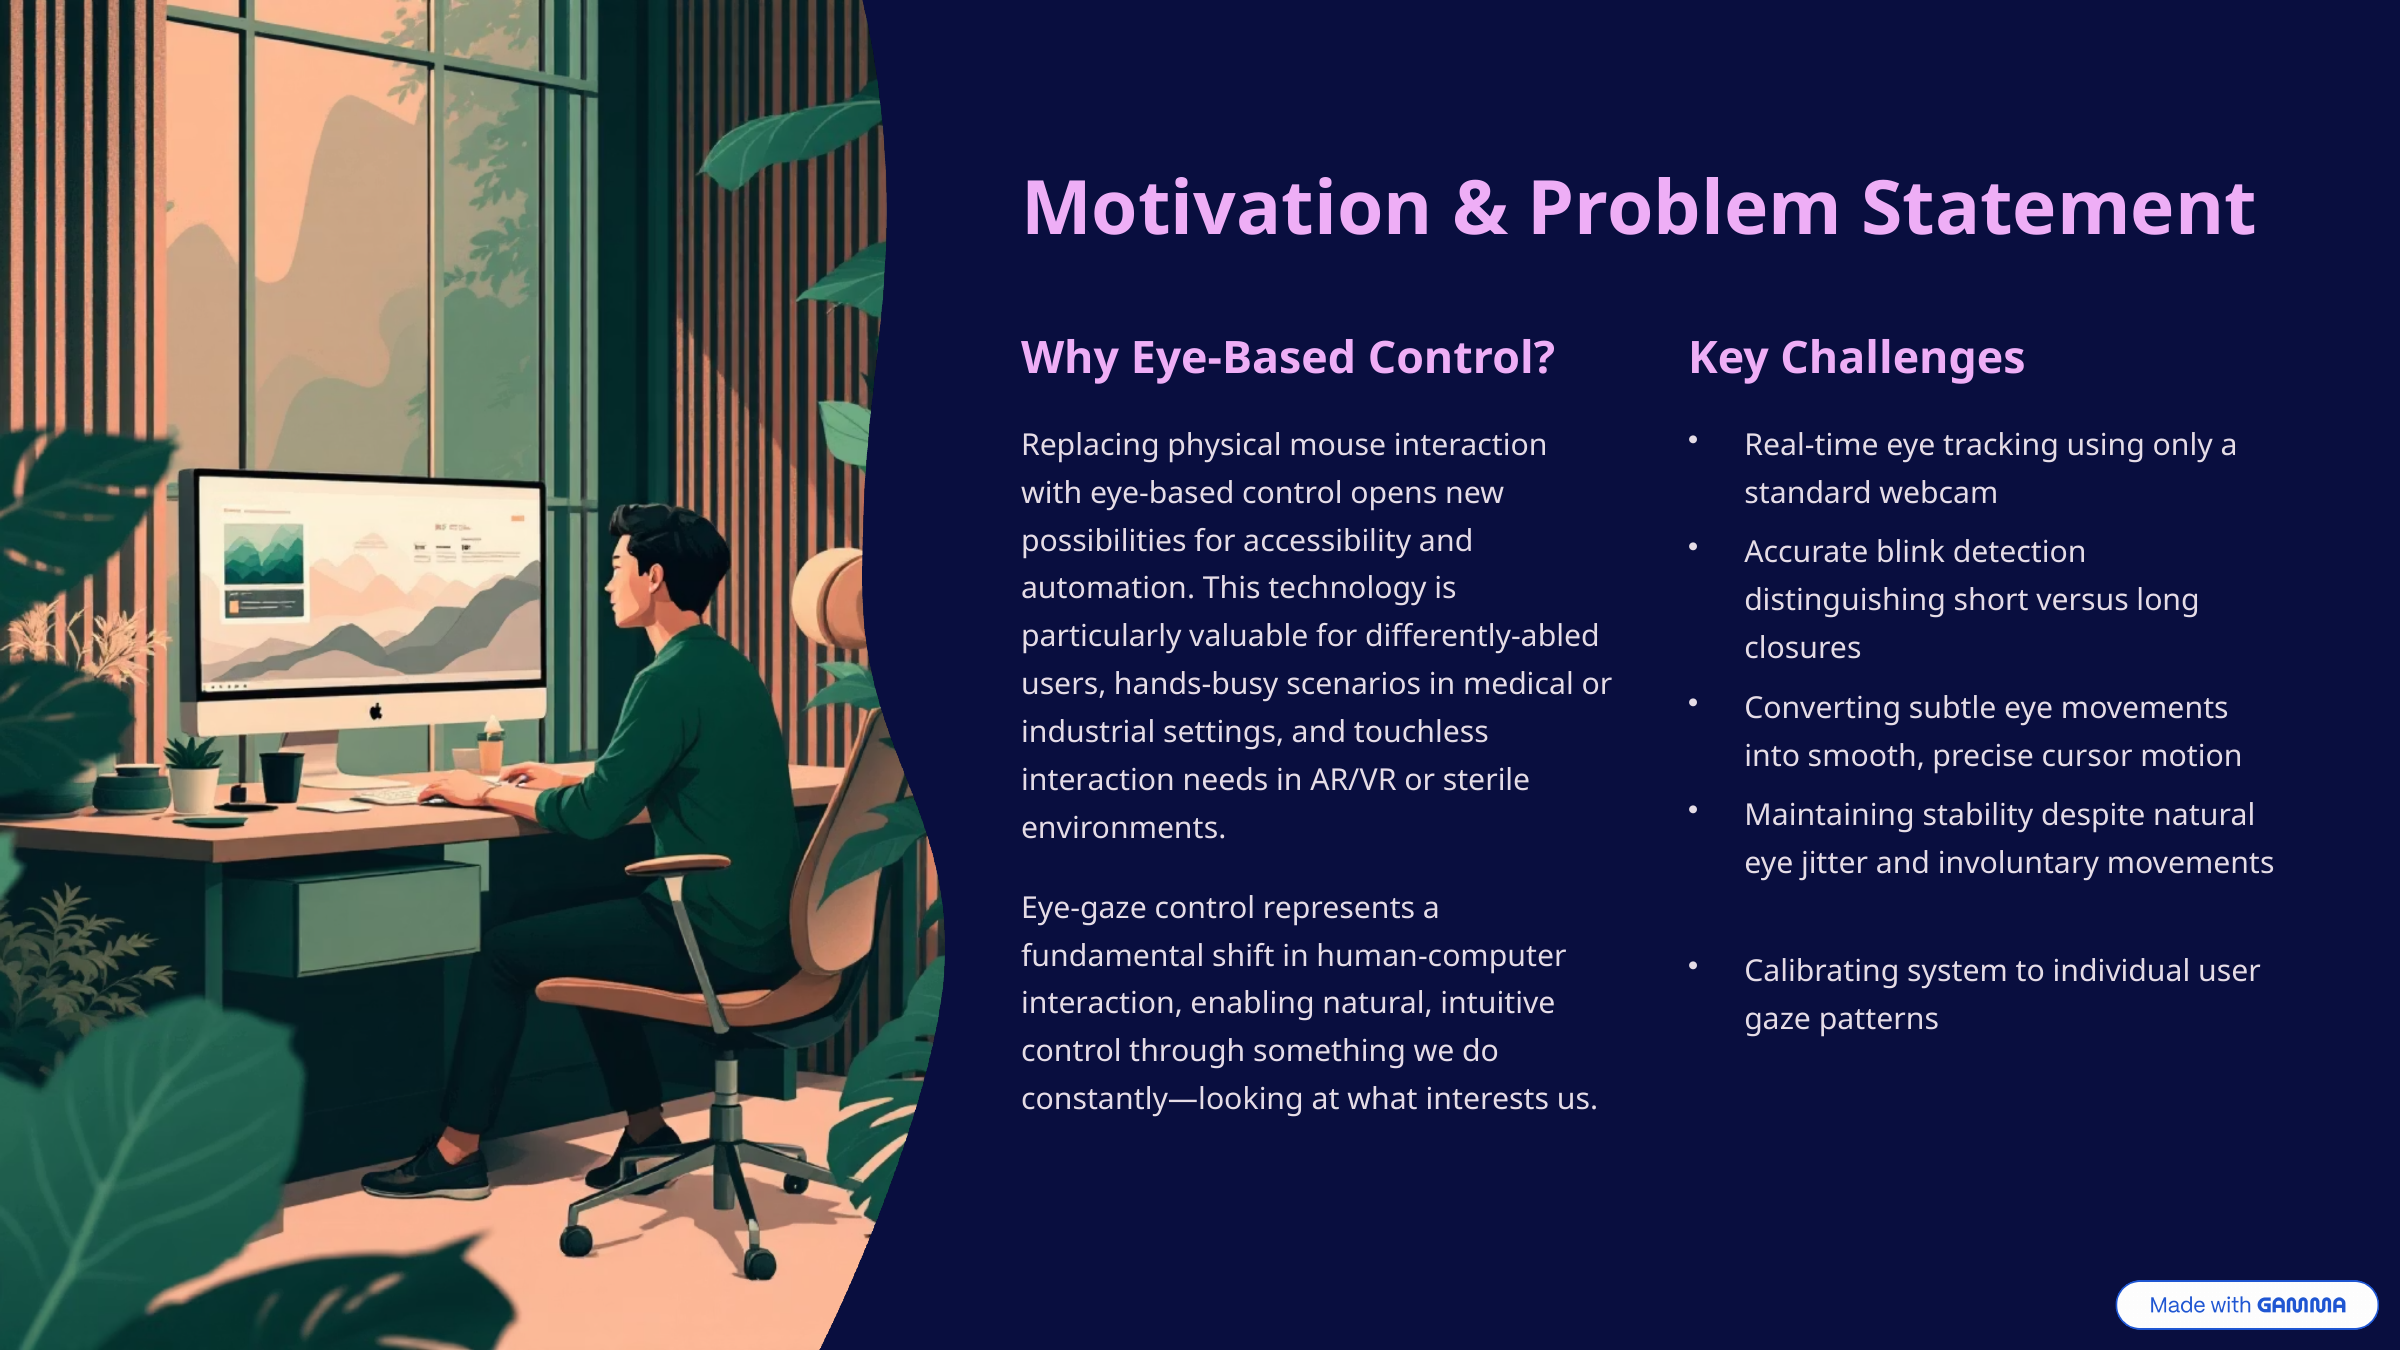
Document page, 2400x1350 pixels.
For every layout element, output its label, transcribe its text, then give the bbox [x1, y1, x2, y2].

text_box Maintaining stability despite natural eye jitter and involuntary movements [1688, 783, 2281, 930]
text_box Why Eye-Based Control? [1021, 326, 1569, 384]
text_box Calibrating system to individual user gaze patterns [1688, 939, 2281, 1037]
text_box Key Challenges [1688, 326, 2142, 384]
text_box Converting subtle eye movements into smooth, precise cursor motion [1688, 676, 2281, 774]
picture [0, 0, 945, 1350]
text_box Eye-gaze control represents a fundamental shift in human-computer interaction, enabling natural, intuitive control through something we do constantly—looking at what interests us. [1020, 876, 1613, 1167]
picture [2106, 1271, 2389, 1339]
text_box Accurate blink detection distinguishing short versus long closures [1688, 520, 2281, 666]
text_box Replacing physical mouse interaction with eye-based control opens new possibilities for accessibility and automation. This technology is particularly valuable for differently-abled users, hands-busy scenarios in medical or industrial settings, and touchless interaction needs in AR/VR or sterile environments. [1020, 413, 1613, 849]
text_box Motivation & Problem Statement [1020, 156, 2248, 251]
text_box Real-time eye tracking using only a standard webcam [1688, 413, 2281, 511]
